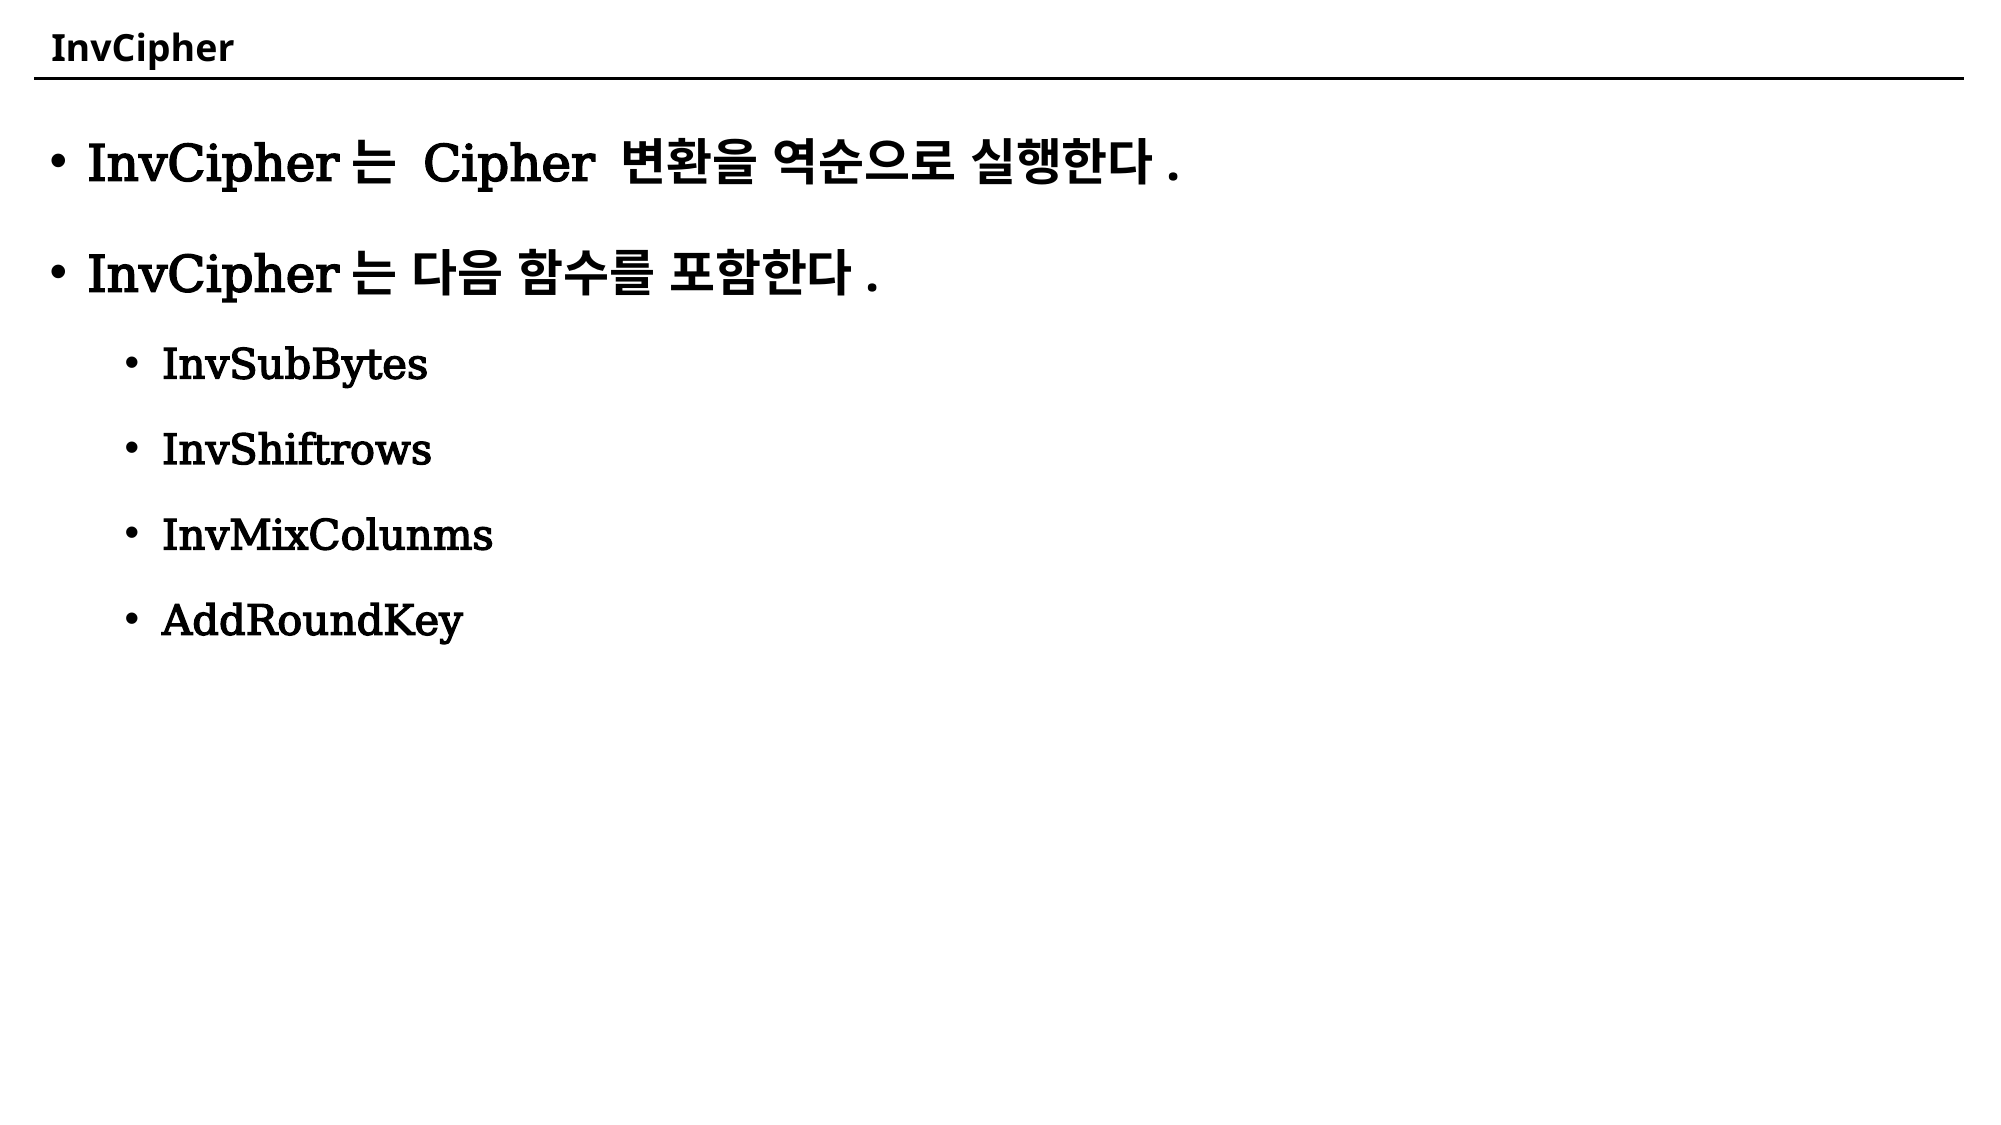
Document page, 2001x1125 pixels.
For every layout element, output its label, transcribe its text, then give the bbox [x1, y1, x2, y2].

title InvCipher [36, 18, 1762, 79]
list InvCipher는 Cipher 변환을 역순으로 실행한다. InvCipher는 다음 함수를 포함한다. InvSubBytes InvShiftrows InvMixColunms AddRoundKey [34, 93, 1964, 1014]
